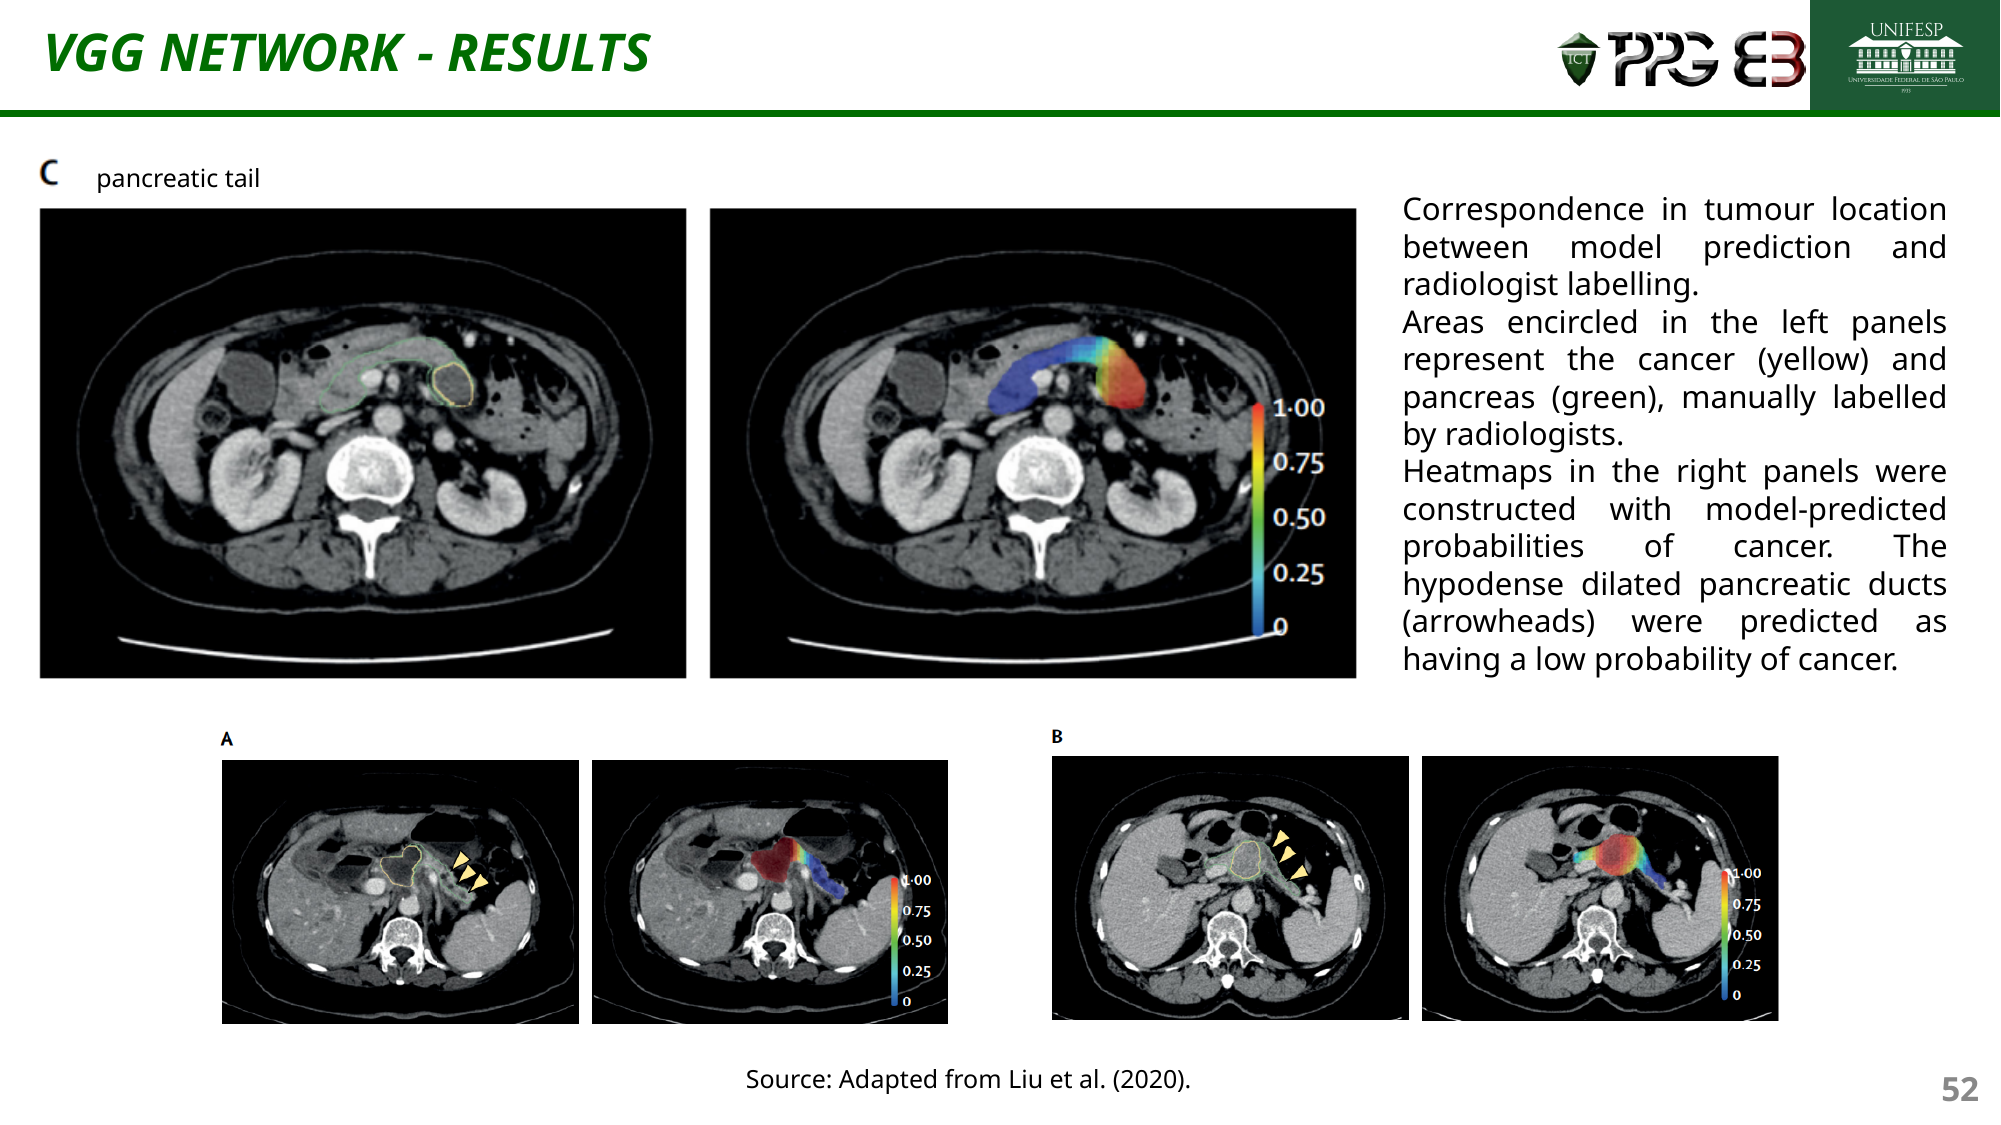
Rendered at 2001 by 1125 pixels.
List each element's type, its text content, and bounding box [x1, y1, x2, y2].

picture [213, 723, 955, 1035]
picture [1044, 717, 1786, 1041]
picture [1809, 0, 2000, 113]
slide_number ‹#› [1544, 1060, 1995, 1121]
picture [26, 141, 1374, 696]
text_box Source: Adapted from Liu et al. (2020). [730, 1048, 1271, 1108]
text_box VGG NETWORK - RESULTS [28, 5, 1584, 91]
picture [1554, 27, 1808, 90]
text_box Correspondence in tumour location between model prediction and radiologist labelling. Areas encircled in the left panels represent the cancer (yellow) and pancreas (green), manually labelled by radiologists. Heatmaps in the right panels were constructed with model-predicted probabilities of cancer. The hypodense dilated pancreatic ducts (arrowheads) were predicted as having a low probability of cancer. [1387, 174, 1964, 692]
